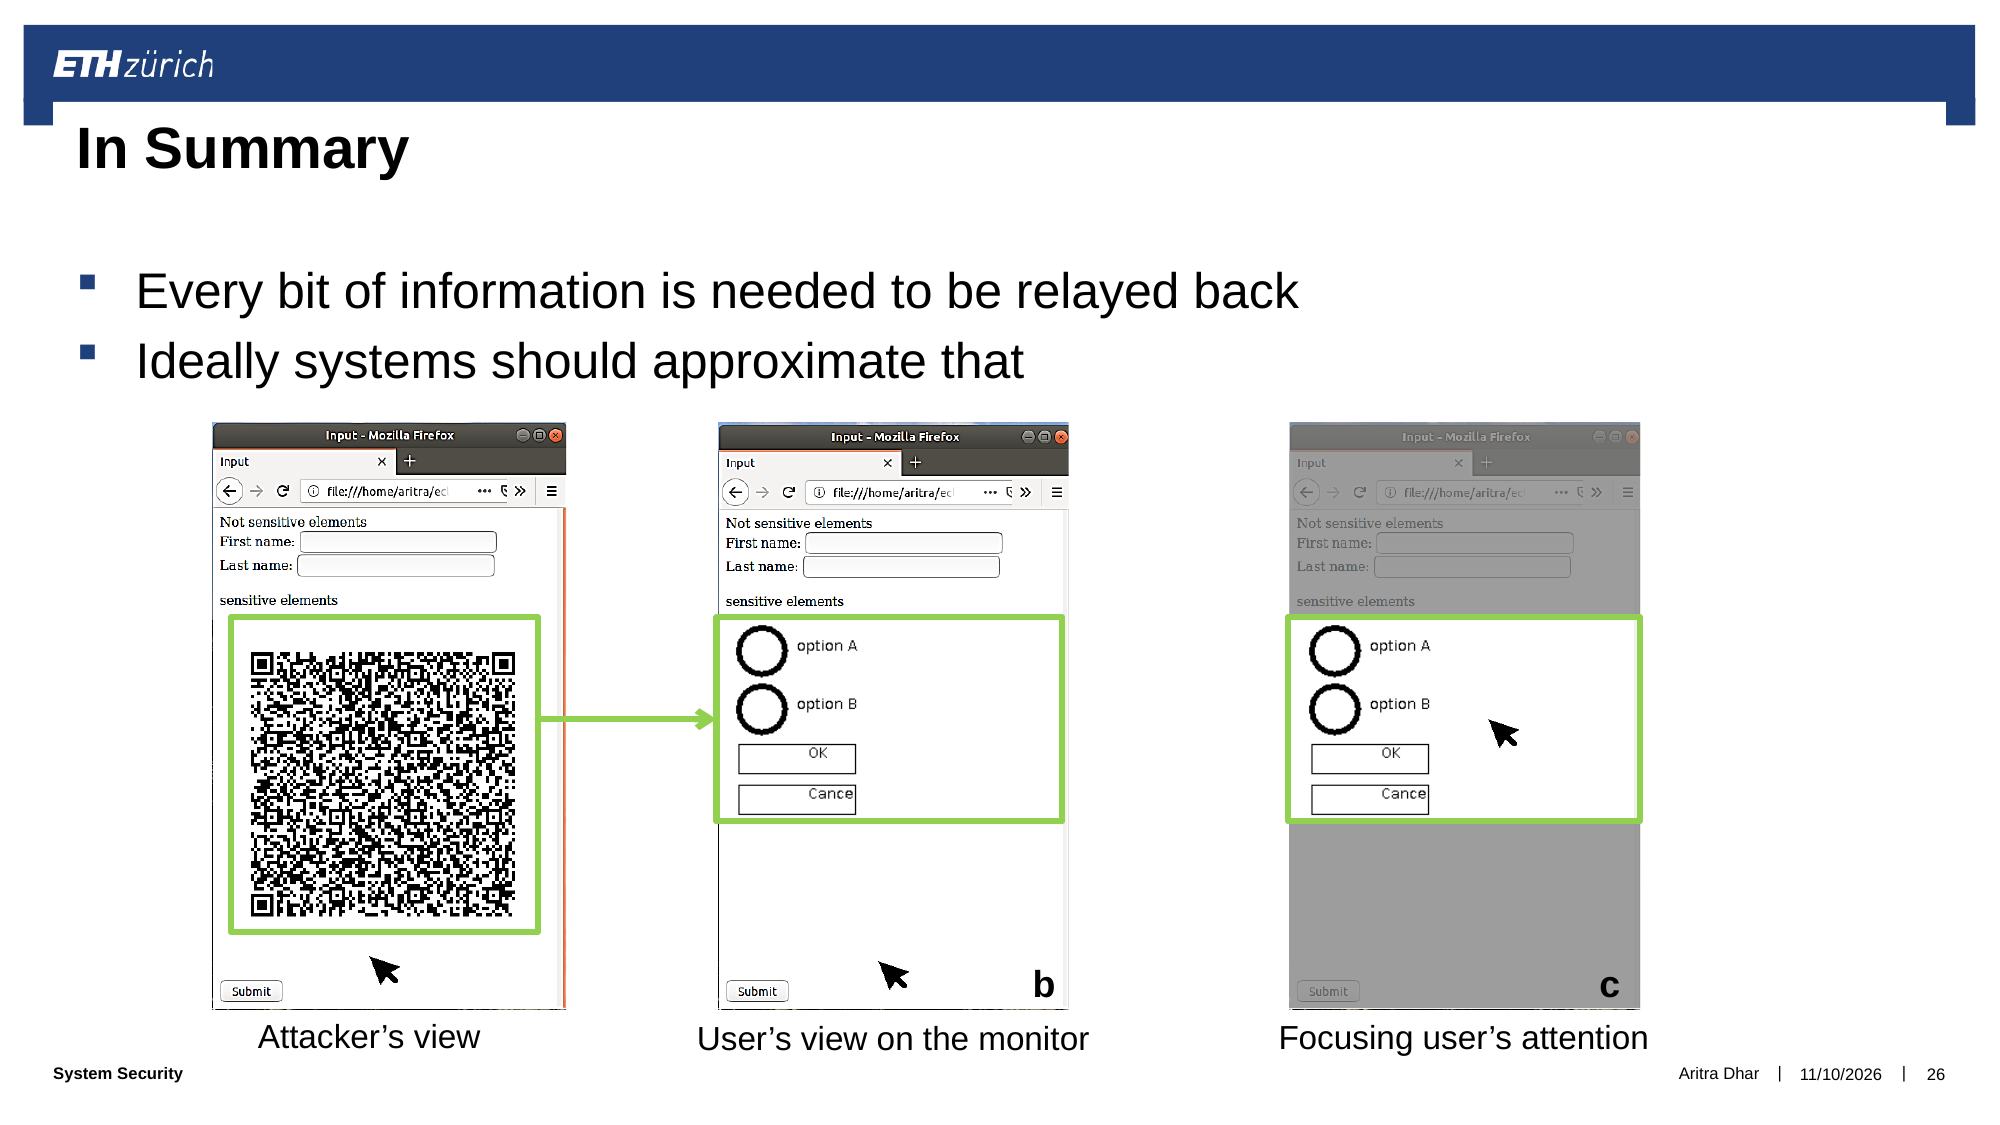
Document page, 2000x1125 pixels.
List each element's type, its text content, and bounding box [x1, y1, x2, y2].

picture [211, 422, 567, 1010]
text_box Focusing user’s attention [1263, 1008, 1665, 1064]
text_box Attacker’s view [243, 1018, 496, 1063]
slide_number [1790, 1034, 1892, 1112]
picture [717, 422, 1069, 1010]
title In Summary [53, 101, 1946, 262]
footer Aritra Dhar [999, 1034, 1760, 1111]
text_box User’s view on the monitor [682, 1009, 1105, 1065]
list Every bit of information is needed to be relayed back Ideally systems should approximate that [53, 262, 1946, 415]
slide_number 26 [1906, 1034, 1966, 1112]
picture [1289, 422, 1641, 1010]
